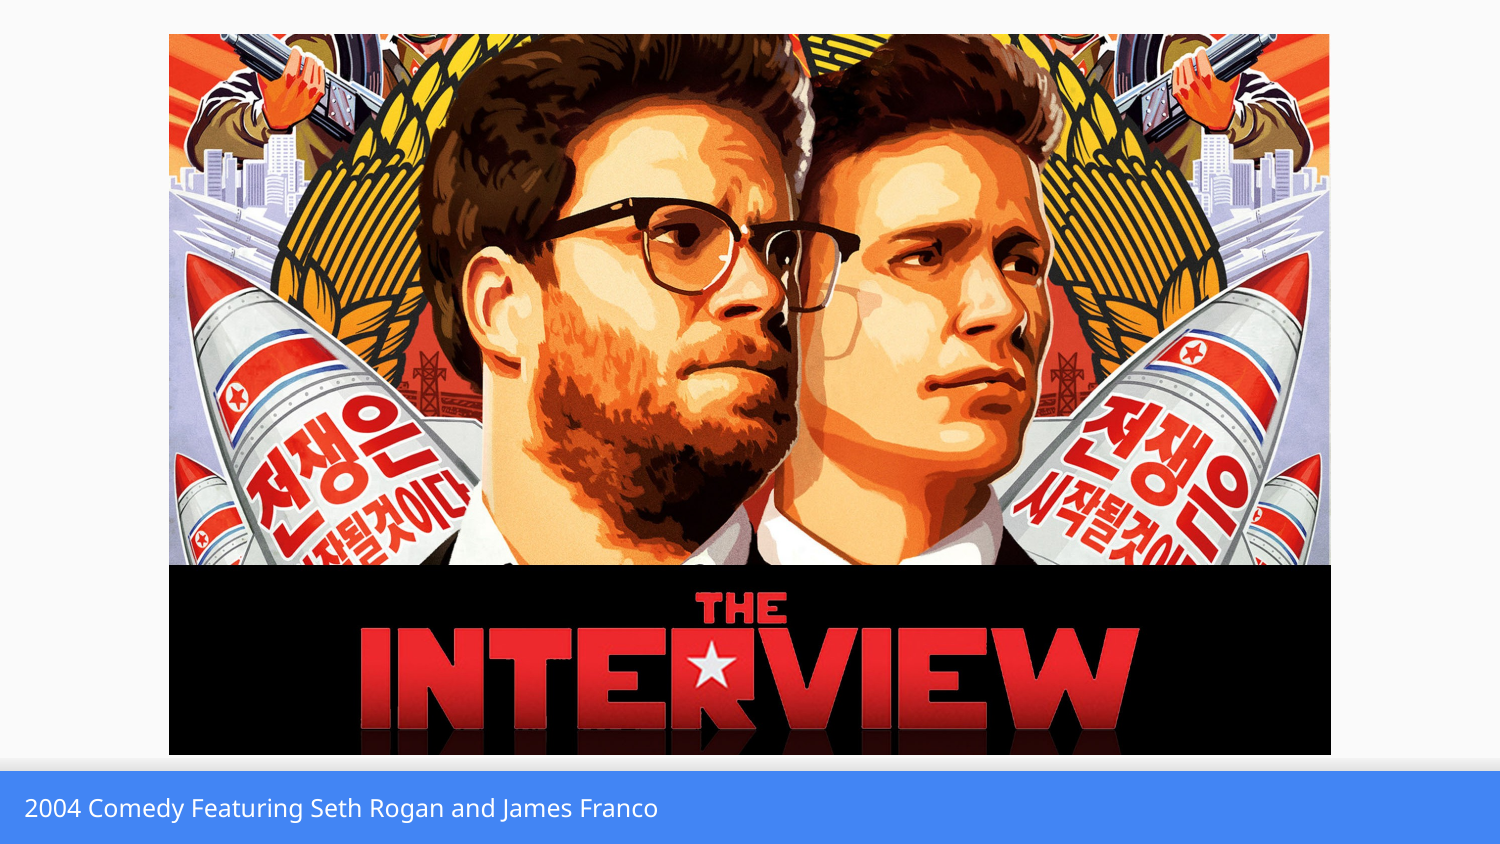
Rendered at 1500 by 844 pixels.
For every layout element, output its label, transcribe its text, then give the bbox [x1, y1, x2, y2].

list 2004 Comedy Featuring Seth Rogan and James Franco [9, 770, 1385, 844]
picture [169, 33, 1331, 755]
